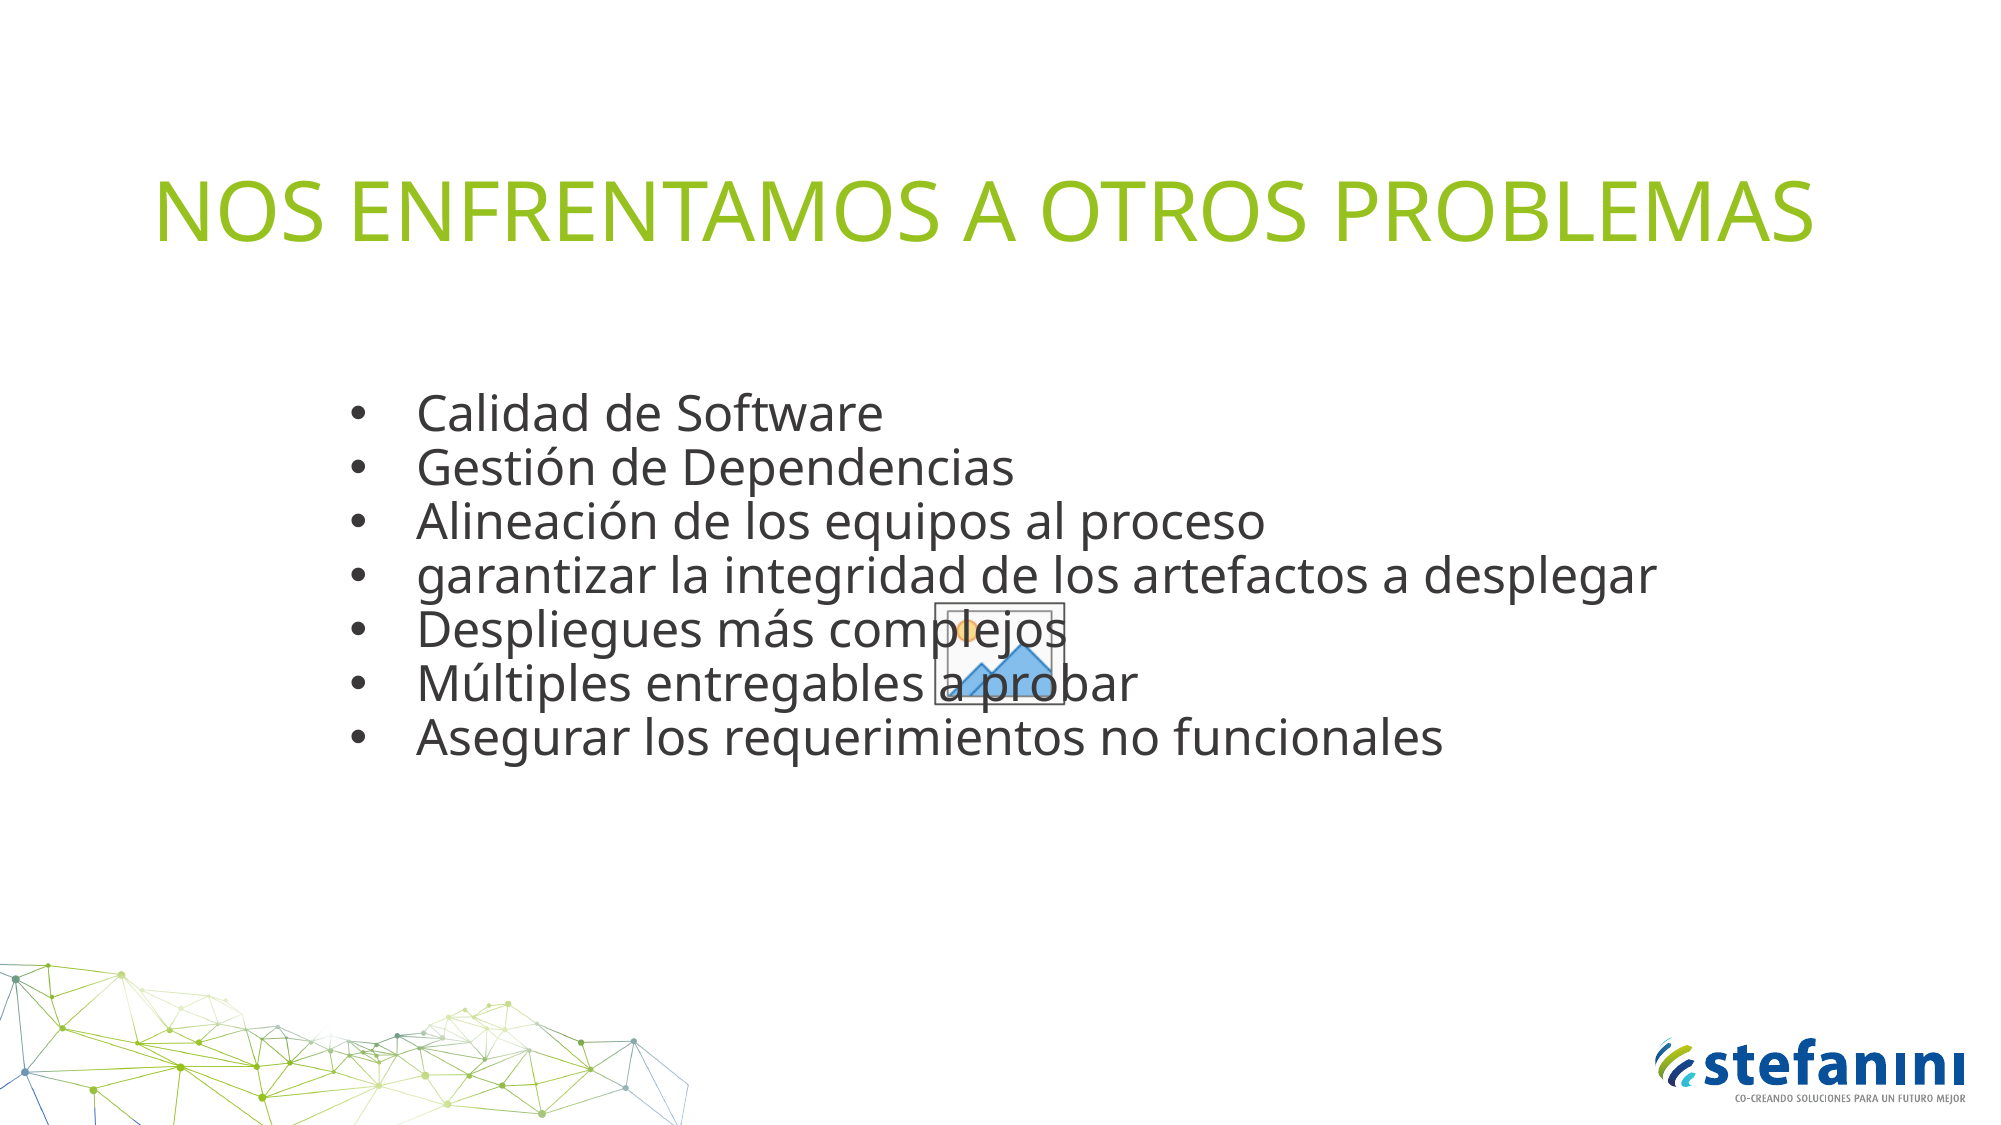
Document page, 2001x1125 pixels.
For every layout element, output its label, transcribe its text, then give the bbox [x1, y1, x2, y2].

picture [0, 381, 1863, 1125]
title NOS ENFRENTAMOS A OTROS PROBLEMAS [137, 106, 1863, 324]
